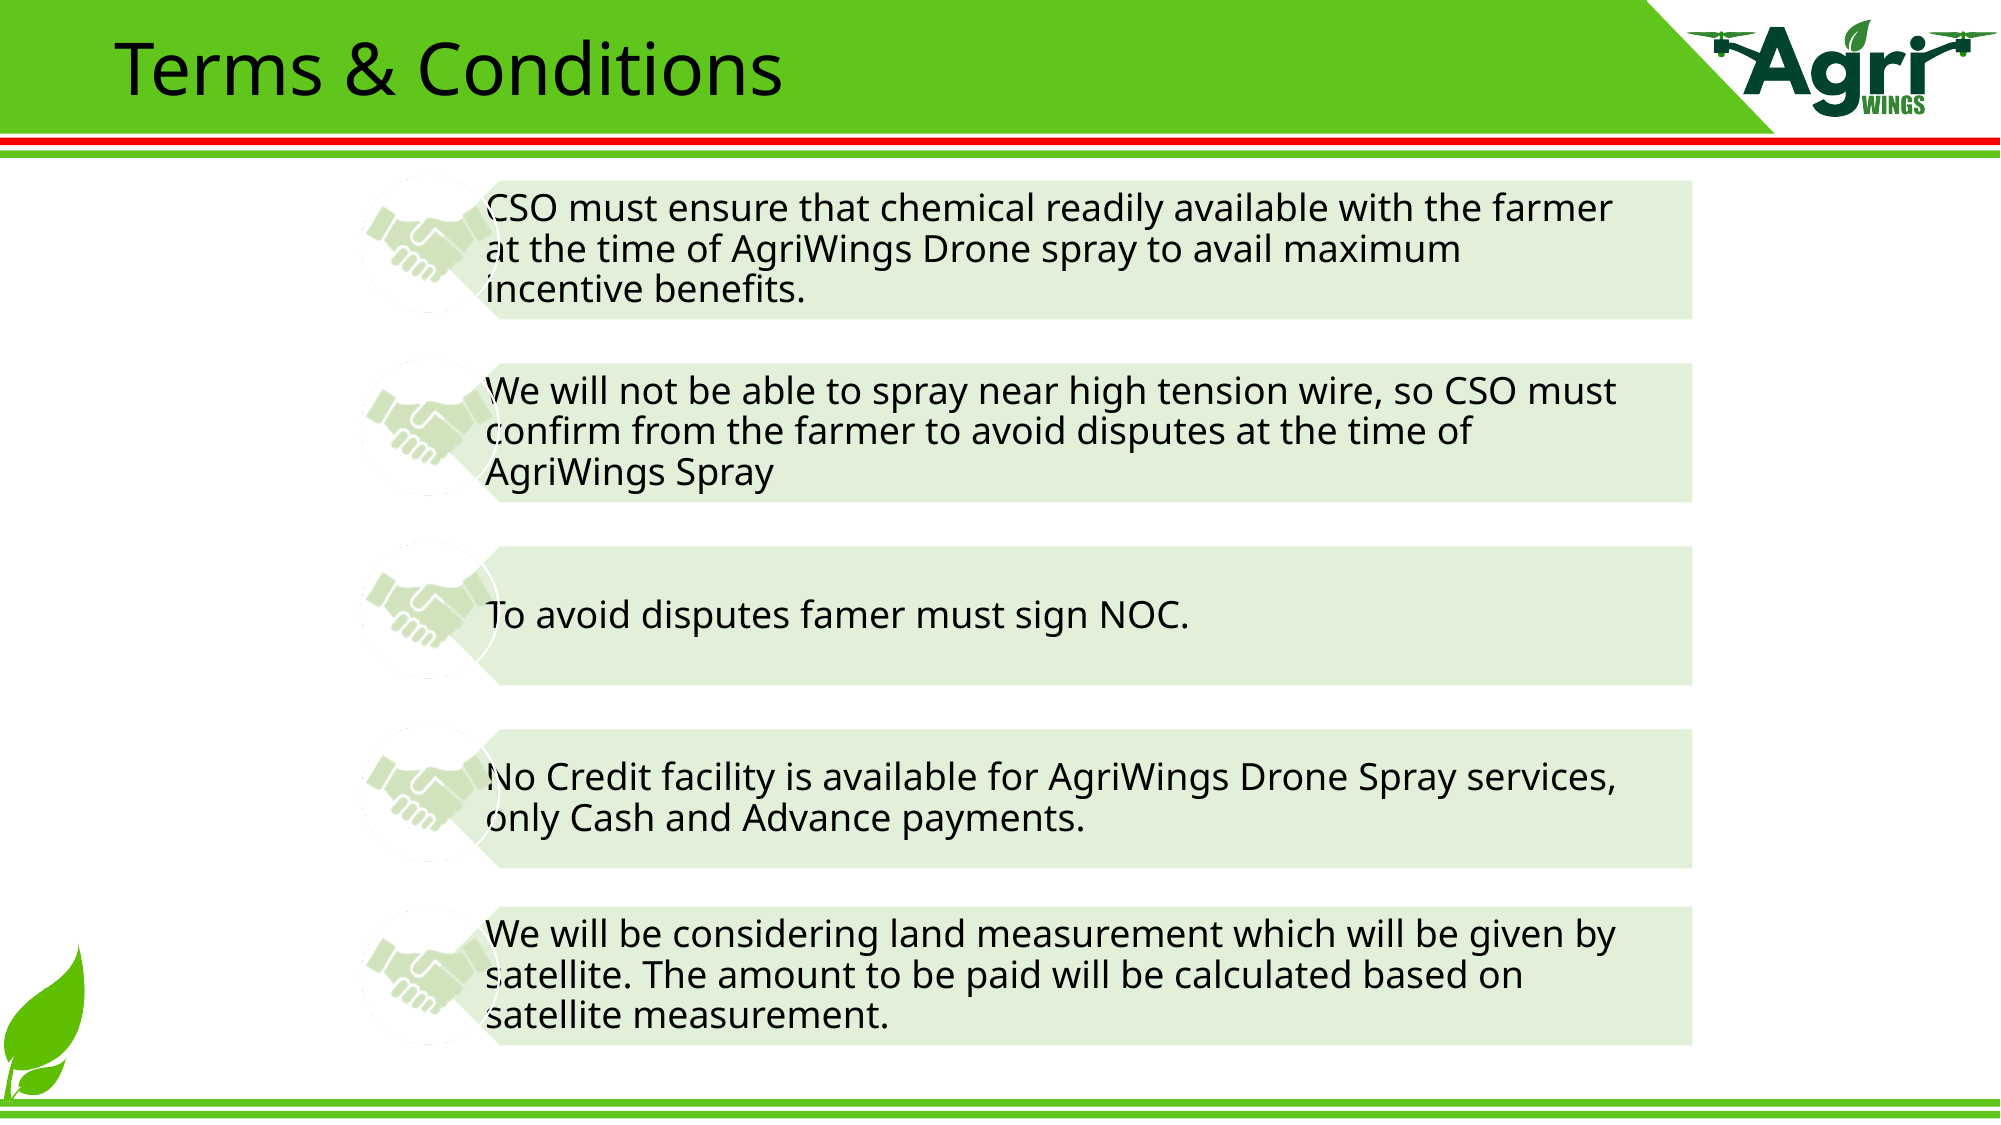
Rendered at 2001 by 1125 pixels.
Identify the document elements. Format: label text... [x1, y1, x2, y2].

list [74, 173, 1977, 1047]
picture [0, 925, 150, 1125]
picture [1665, 8, 2001, 126]
title Terms & Conditions [99, 24, 1901, 129]
